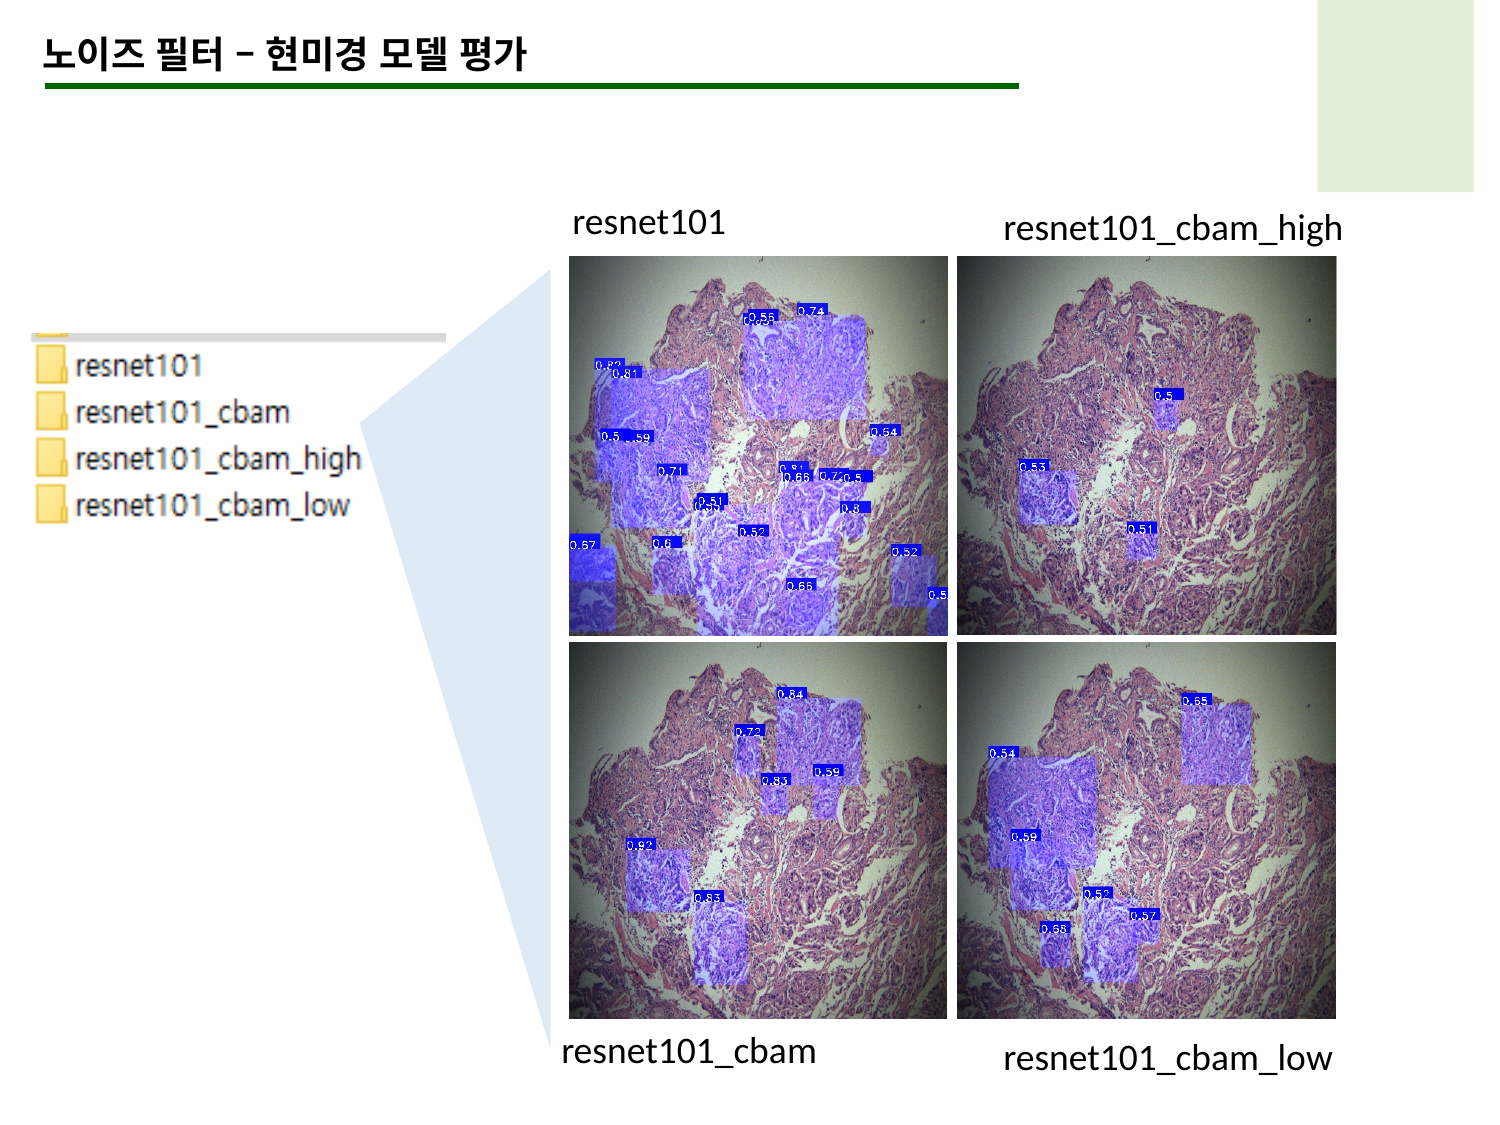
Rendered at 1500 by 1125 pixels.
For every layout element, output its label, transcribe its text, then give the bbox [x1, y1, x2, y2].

text_box resnet101_cbam_low [988, 1025, 1396, 1086]
picture [27, 333, 446, 551]
picture [568, 256, 948, 636]
text_box [1316, 0, 1475, 193]
picture [568, 642, 948, 1019]
text_box [397, 266, 552, 1049]
text_box 노이즈 필터 – 현미경 모델 평가 [27, 23, 622, 84]
picture [957, 256, 1337, 636]
text_box resnet101_cbam_high [988, 195, 1396, 256]
text_box resnet101 [557, 189, 845, 250]
text_box resnet101_cbam [546, 1018, 879, 1078]
picture [957, 642, 1337, 1019]
